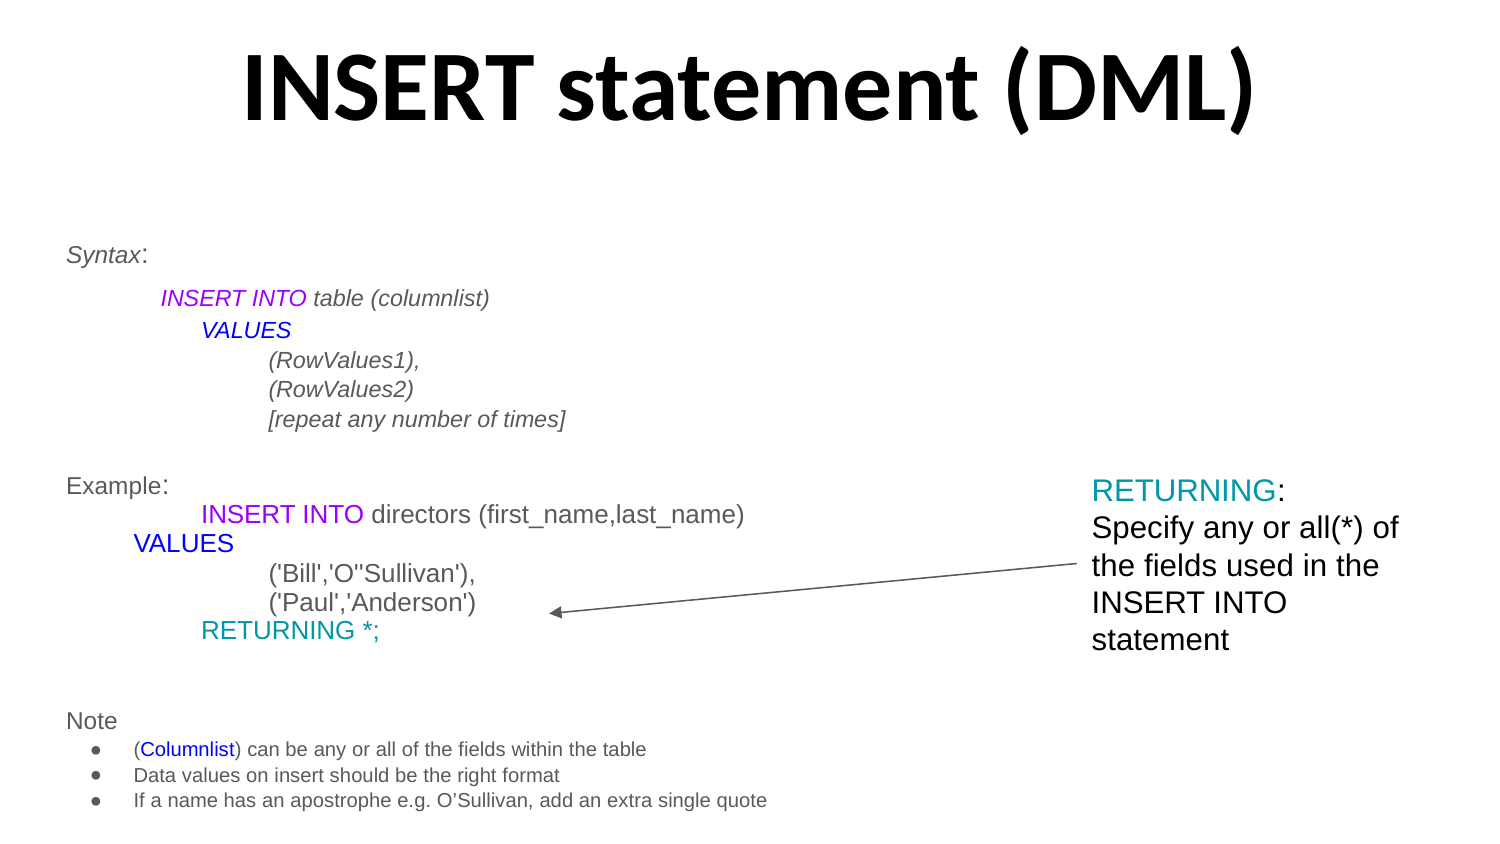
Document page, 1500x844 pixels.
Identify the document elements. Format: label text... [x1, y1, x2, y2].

subtitle Syntax: INSERT INTO table (columnlist) VALUES (RowValues1), (RowValues2) [repeat any number of times] Example: INSERT INTO directors (first_name,last_name) VALUES ('Bill','O''Sullivan'), ('Paul','Anderson') RETURNING *; Note (Columnlist) can be any or all of the fields within the table Data values on insert should be the right format If a name has an apostrophe e.g. O’Sullivan, add an extra single quote [51, 213, 1094, 833]
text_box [548, 564, 1077, 614]
title INSERT statement (DML) [51, 30, 1449, 161]
text_box RETURNING: Specify any or all(*) of the fields used in the INSERT INTO statement [1076, 454, 1426, 673]
